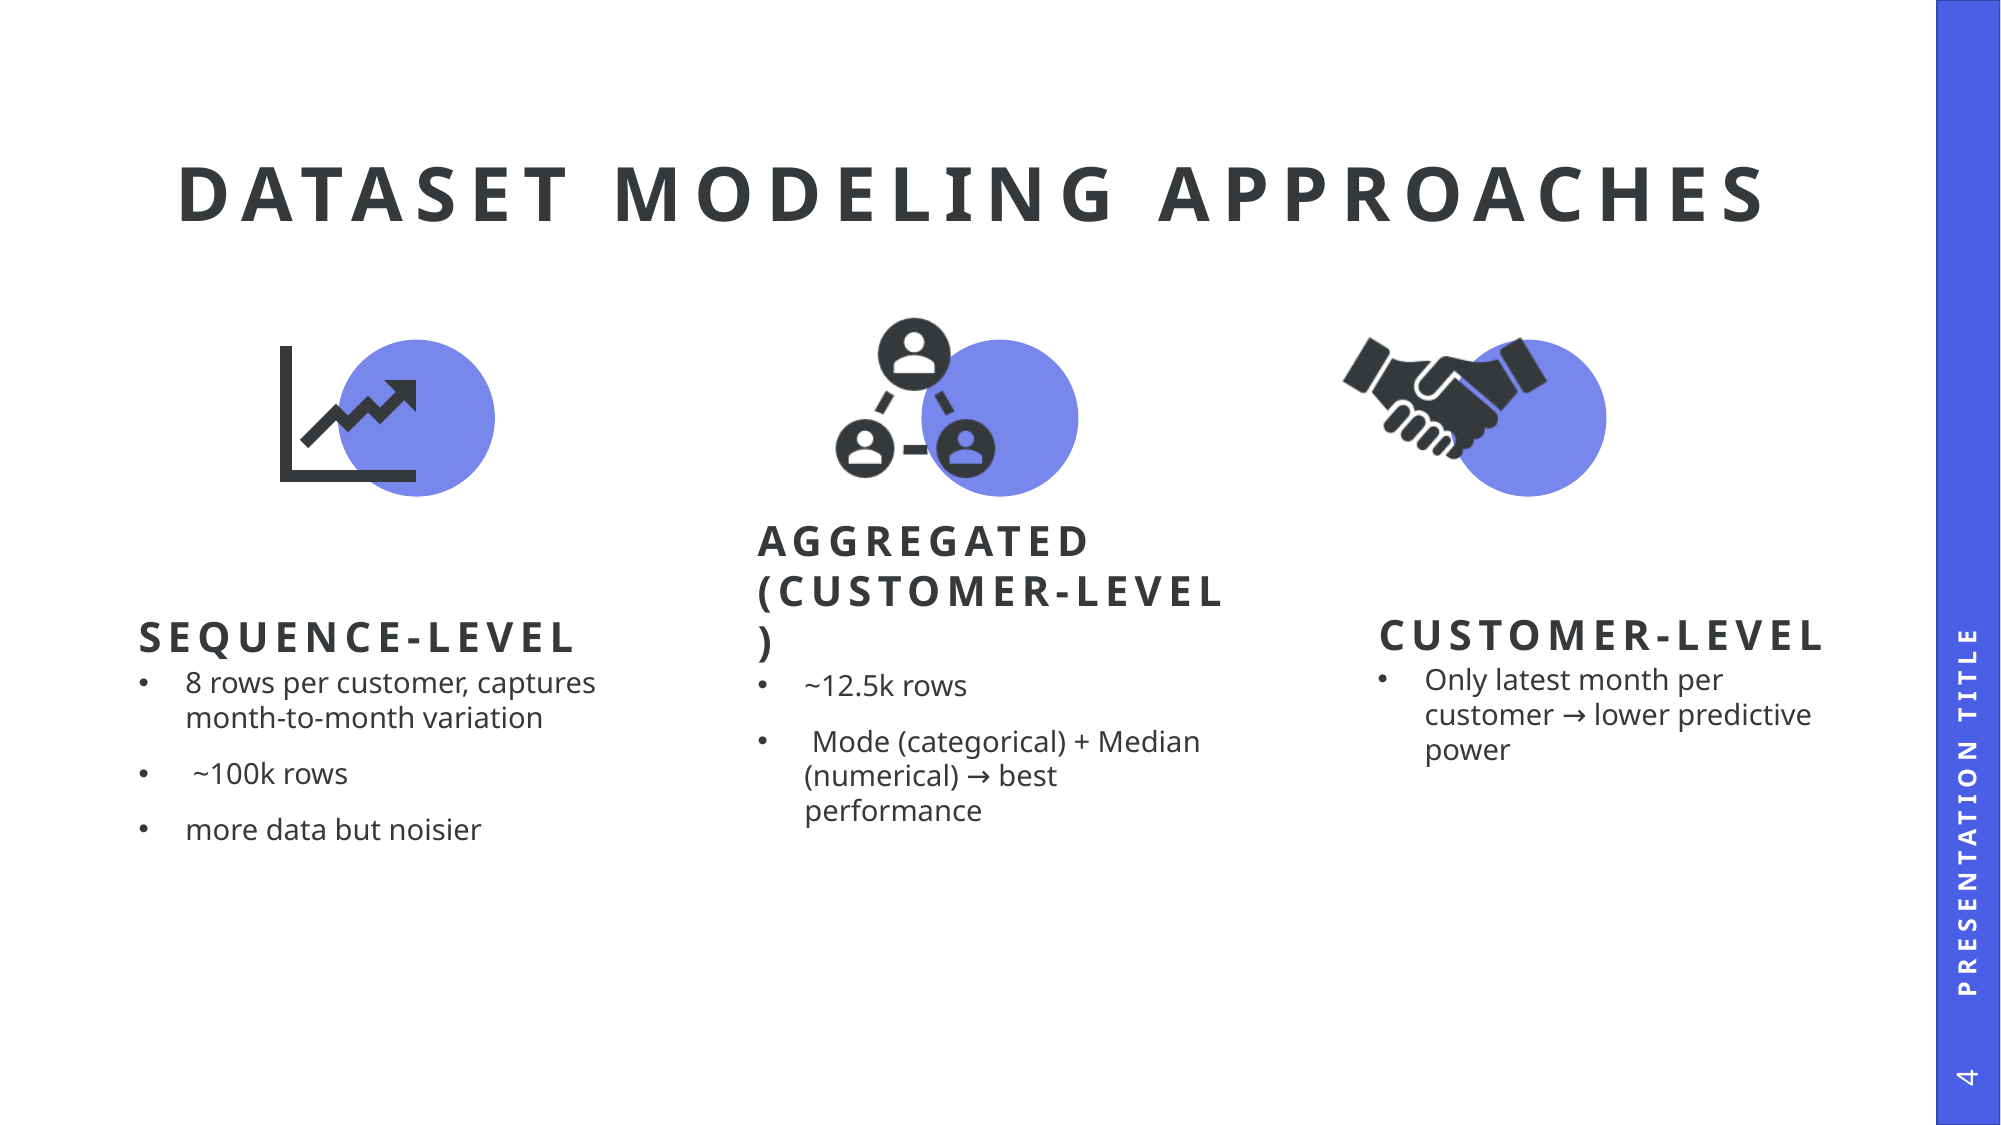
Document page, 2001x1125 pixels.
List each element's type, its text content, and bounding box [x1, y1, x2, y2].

picture [252, 328, 443, 499]
subtitle Sequence-level [138, 497, 621, 662]
list Only latest month per customer → lower predictive power [1377, 661, 1861, 1037]
picture [803, 297, 1028, 499]
list 8 rows per customer, captures month-to-month variation ~100k rows more data but noisier [138, 664, 622, 1040]
list Aggregated (customer-level ) [757, 502, 1240, 665]
picture [1332, 298, 1558, 499]
footer Presentation Title [1937, 0, 2000, 1032]
title DATASET Modeling APPROACHES [139, 143, 1800, 251]
list customer-level [1378, 497, 1861, 660]
list ~12.5k rows Mode (categorical) + Median (numerical) → best performance [757, 667, 1241, 1042]
slide_number 4 [1937, 1032, 2000, 1125]
